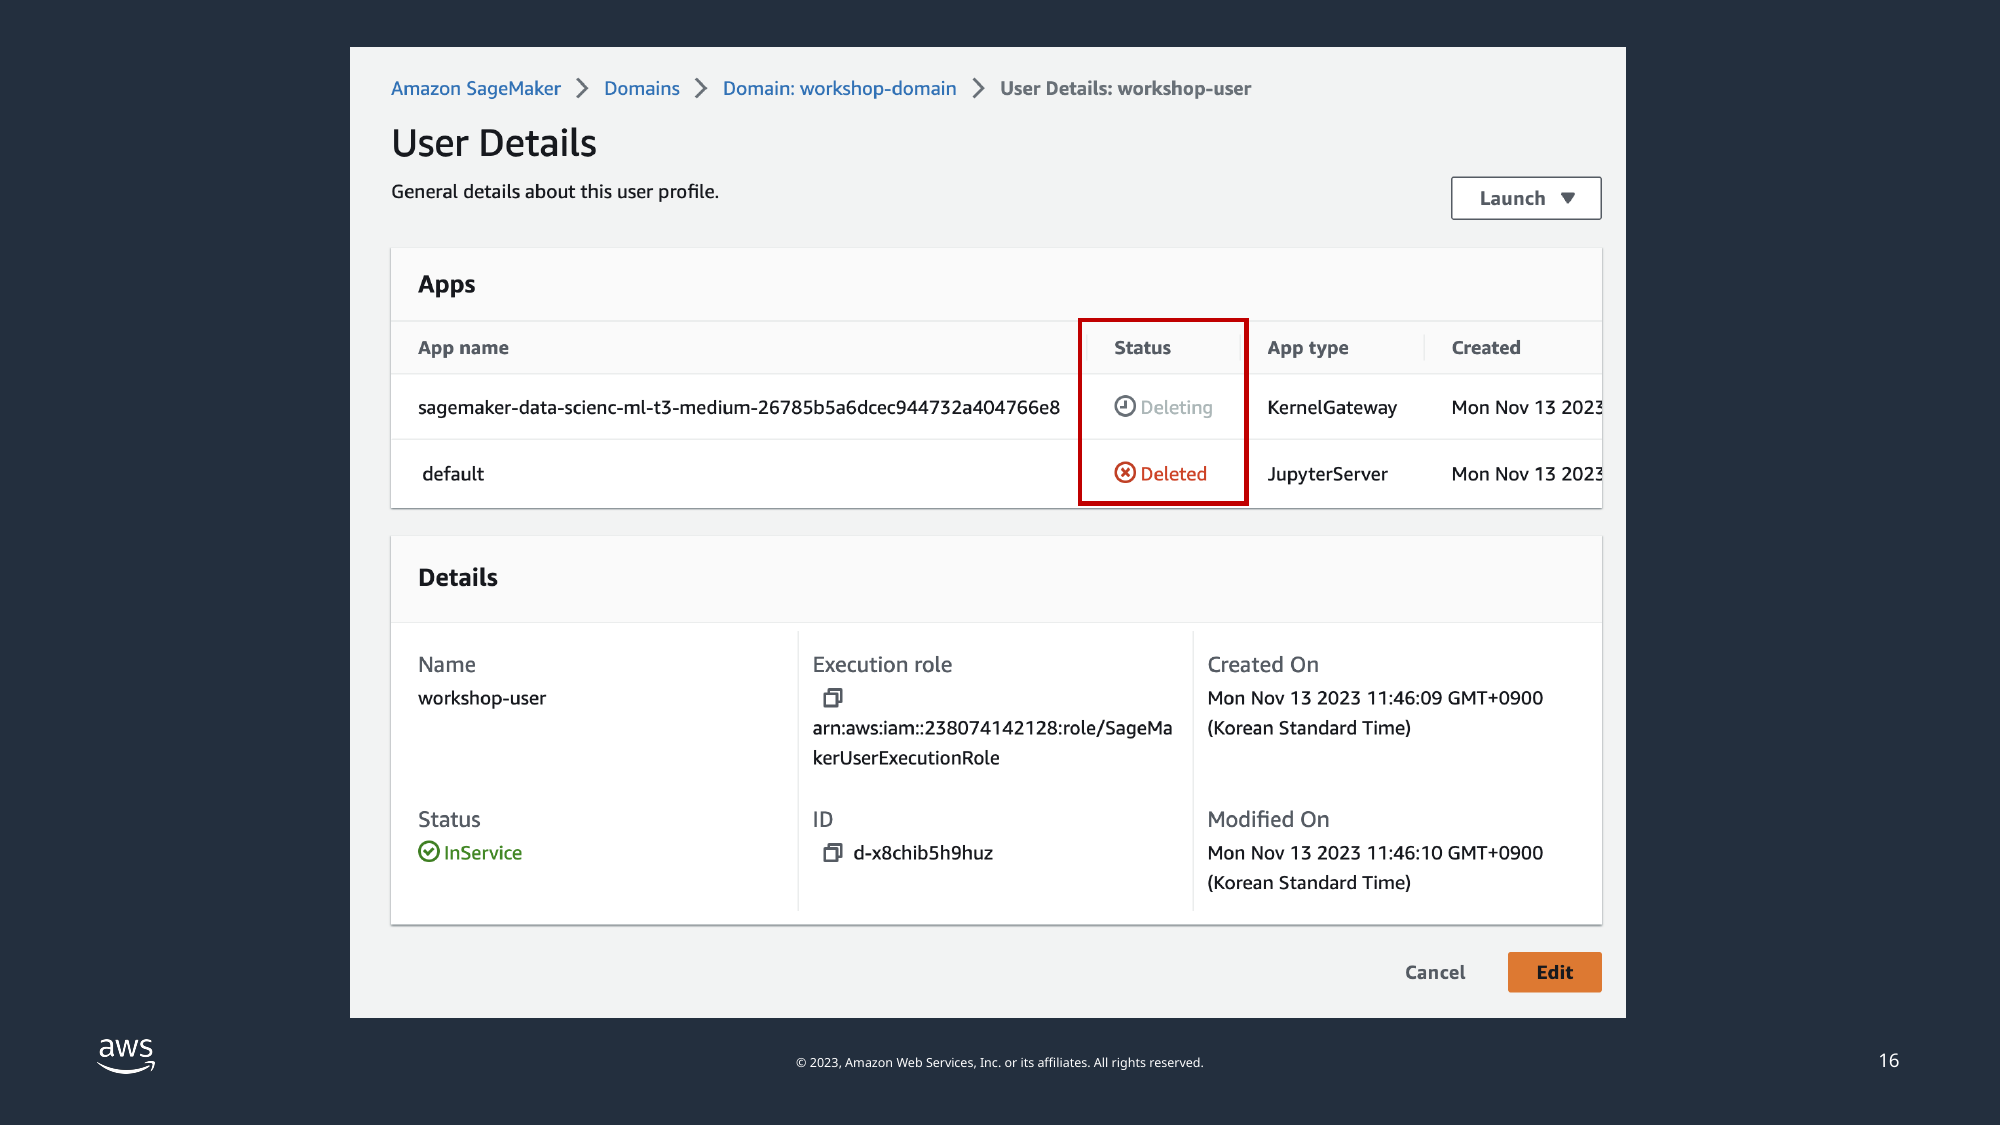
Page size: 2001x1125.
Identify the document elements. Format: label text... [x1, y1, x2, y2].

picture [350, 47, 1626, 1018]
slide_number 16 [1464, 1031, 1915, 1092]
picture [97, 1039, 155, 1074]
